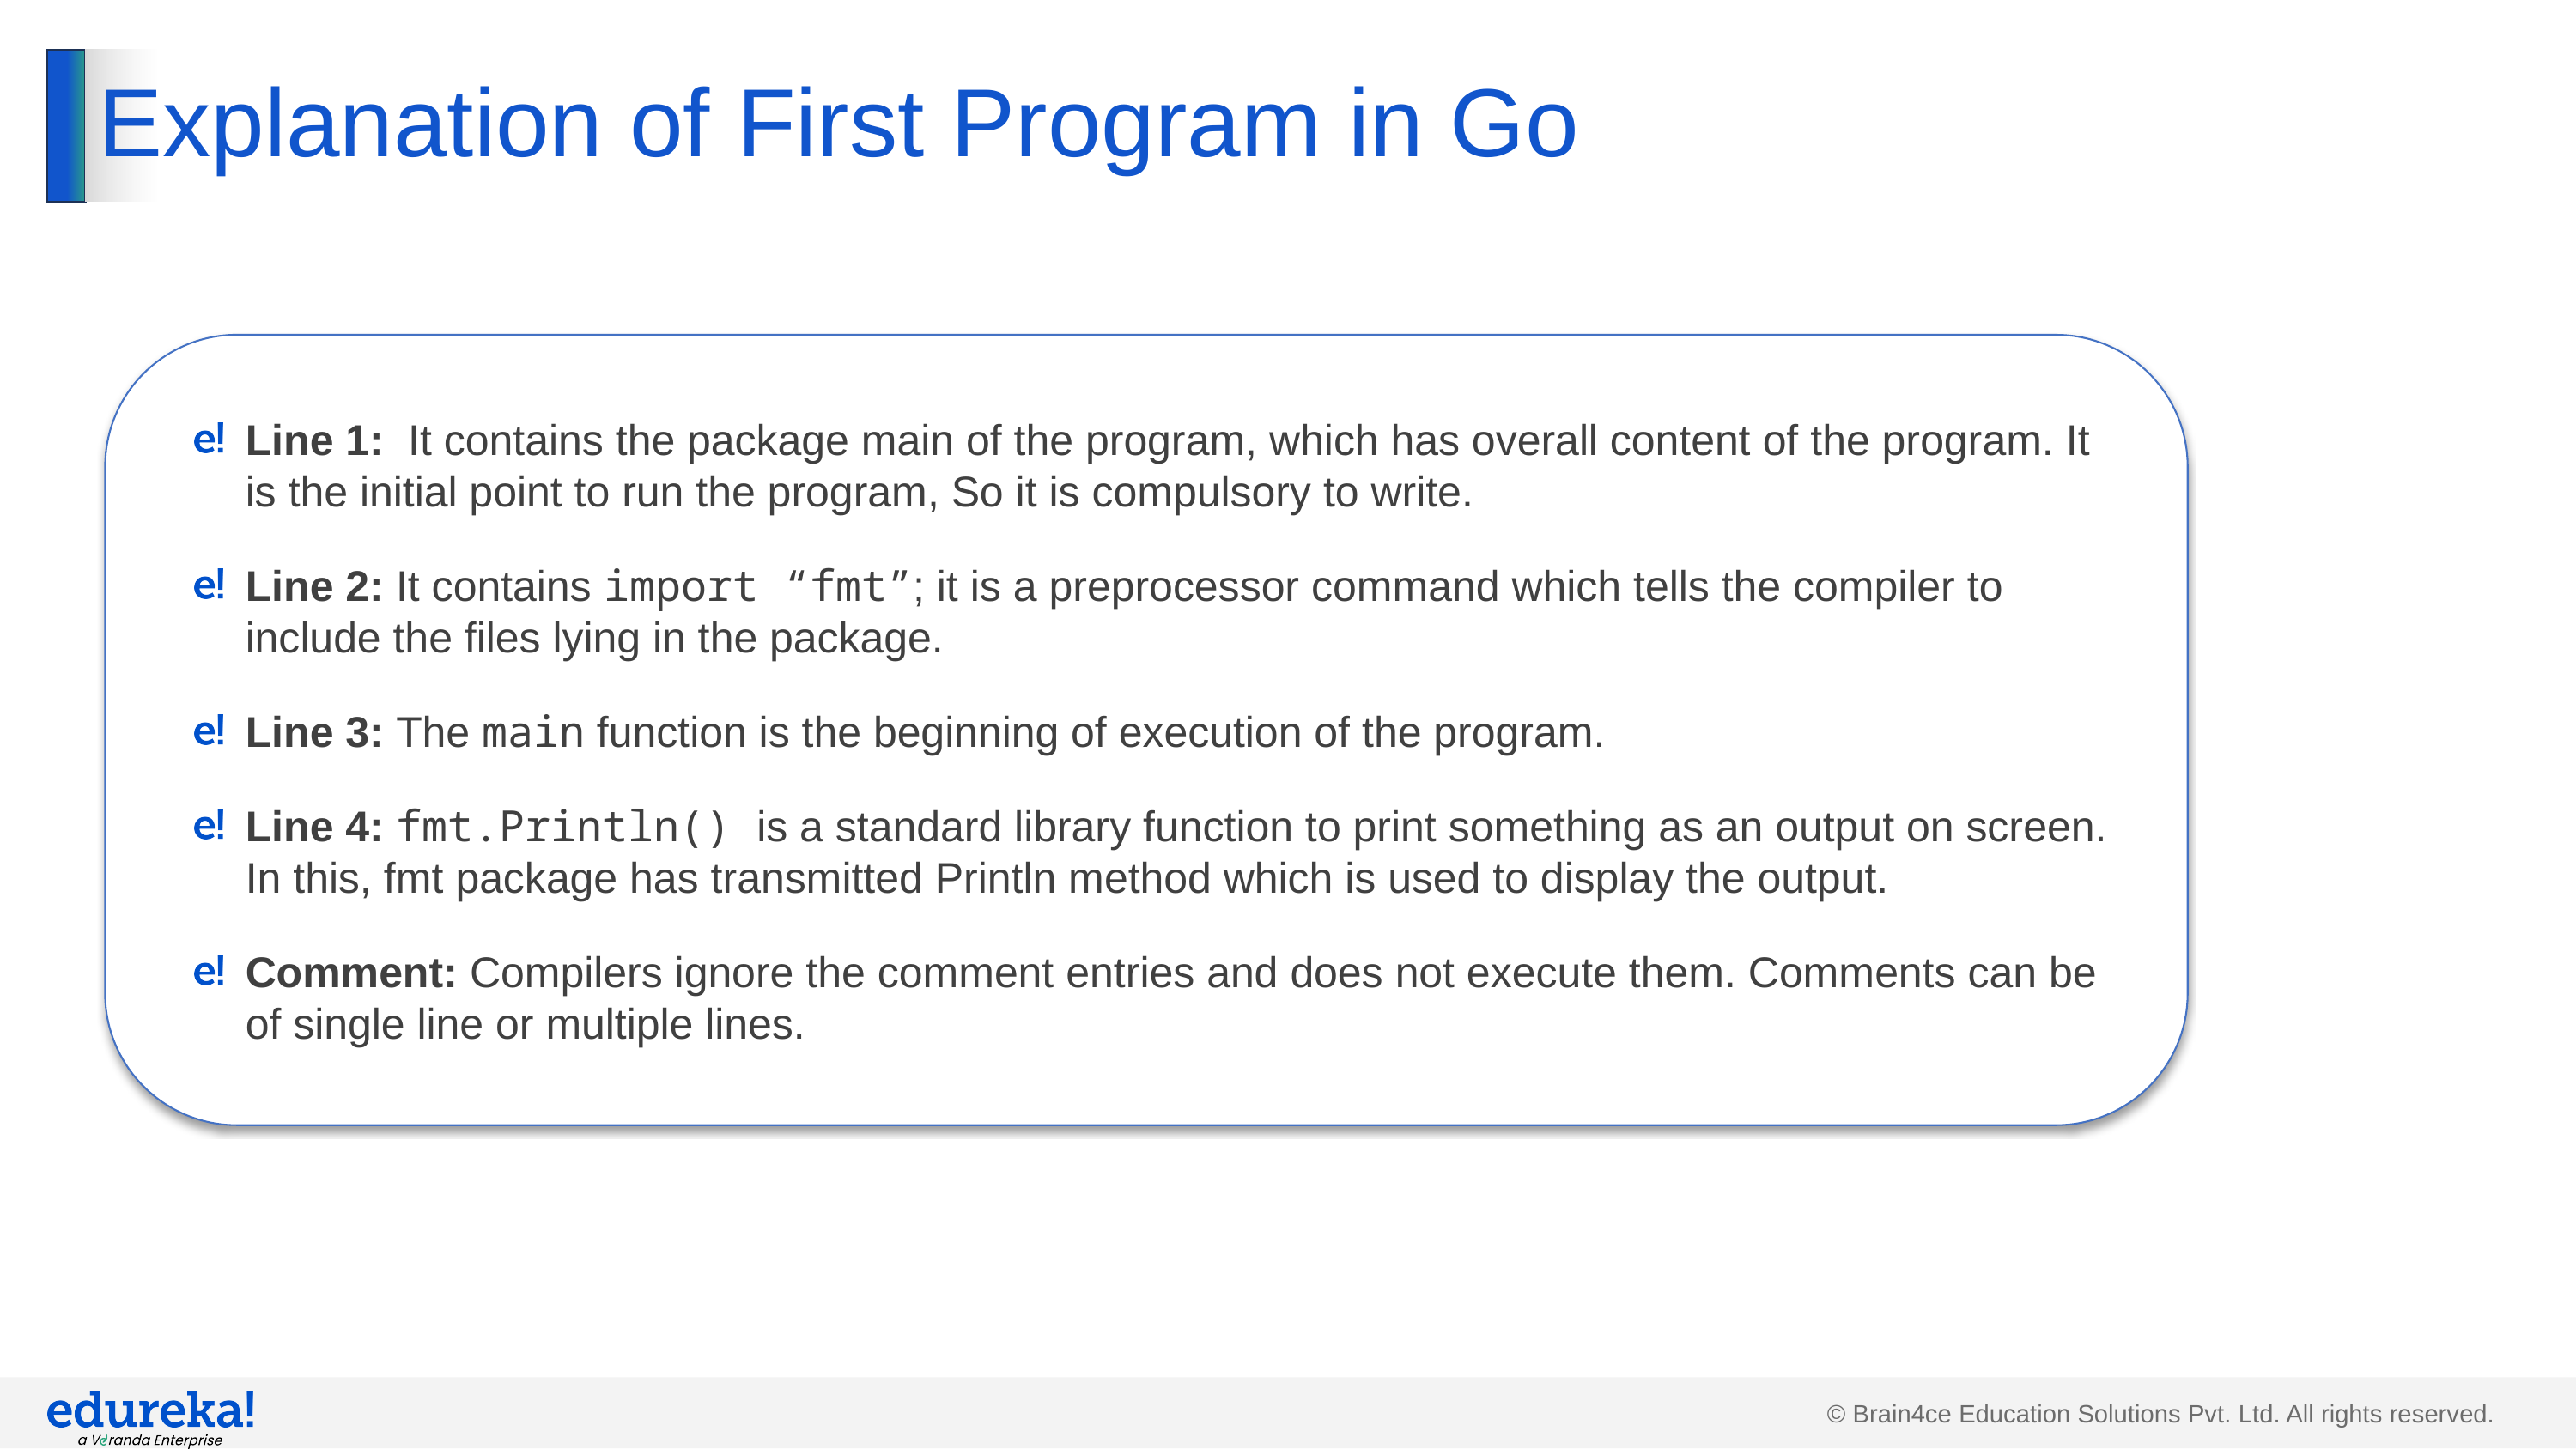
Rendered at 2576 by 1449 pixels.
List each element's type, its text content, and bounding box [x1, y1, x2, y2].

picture [194, 714, 223, 745]
picture [194, 568, 223, 599]
picture [47, 1391, 253, 1449]
picture [194, 422, 223, 453]
text_box Line 1: It contains the package main of the program, which has overall content of the program. It is the initial point to run the program, So it is compulsory to write. Line 2: It contains import “fmt”; it is a preprocessor command which tells the compiler to include the files lying in the package. Line 3: The main function is the beginning of execution of the program. Line 4: fmt.Println() is a standard library function to print something as an output on screen. In this, fmt package has transmitted Println method which is used to display the output. Comment: Compilers ignore the comment entries and does not execute them. Comments can be of single line or multiple lines. [105, 334, 2188, 1125]
title Explanation of First Program in Go [85, 49, 2491, 202]
picture [194, 955, 223, 985]
picture [194, 809, 223, 840]
